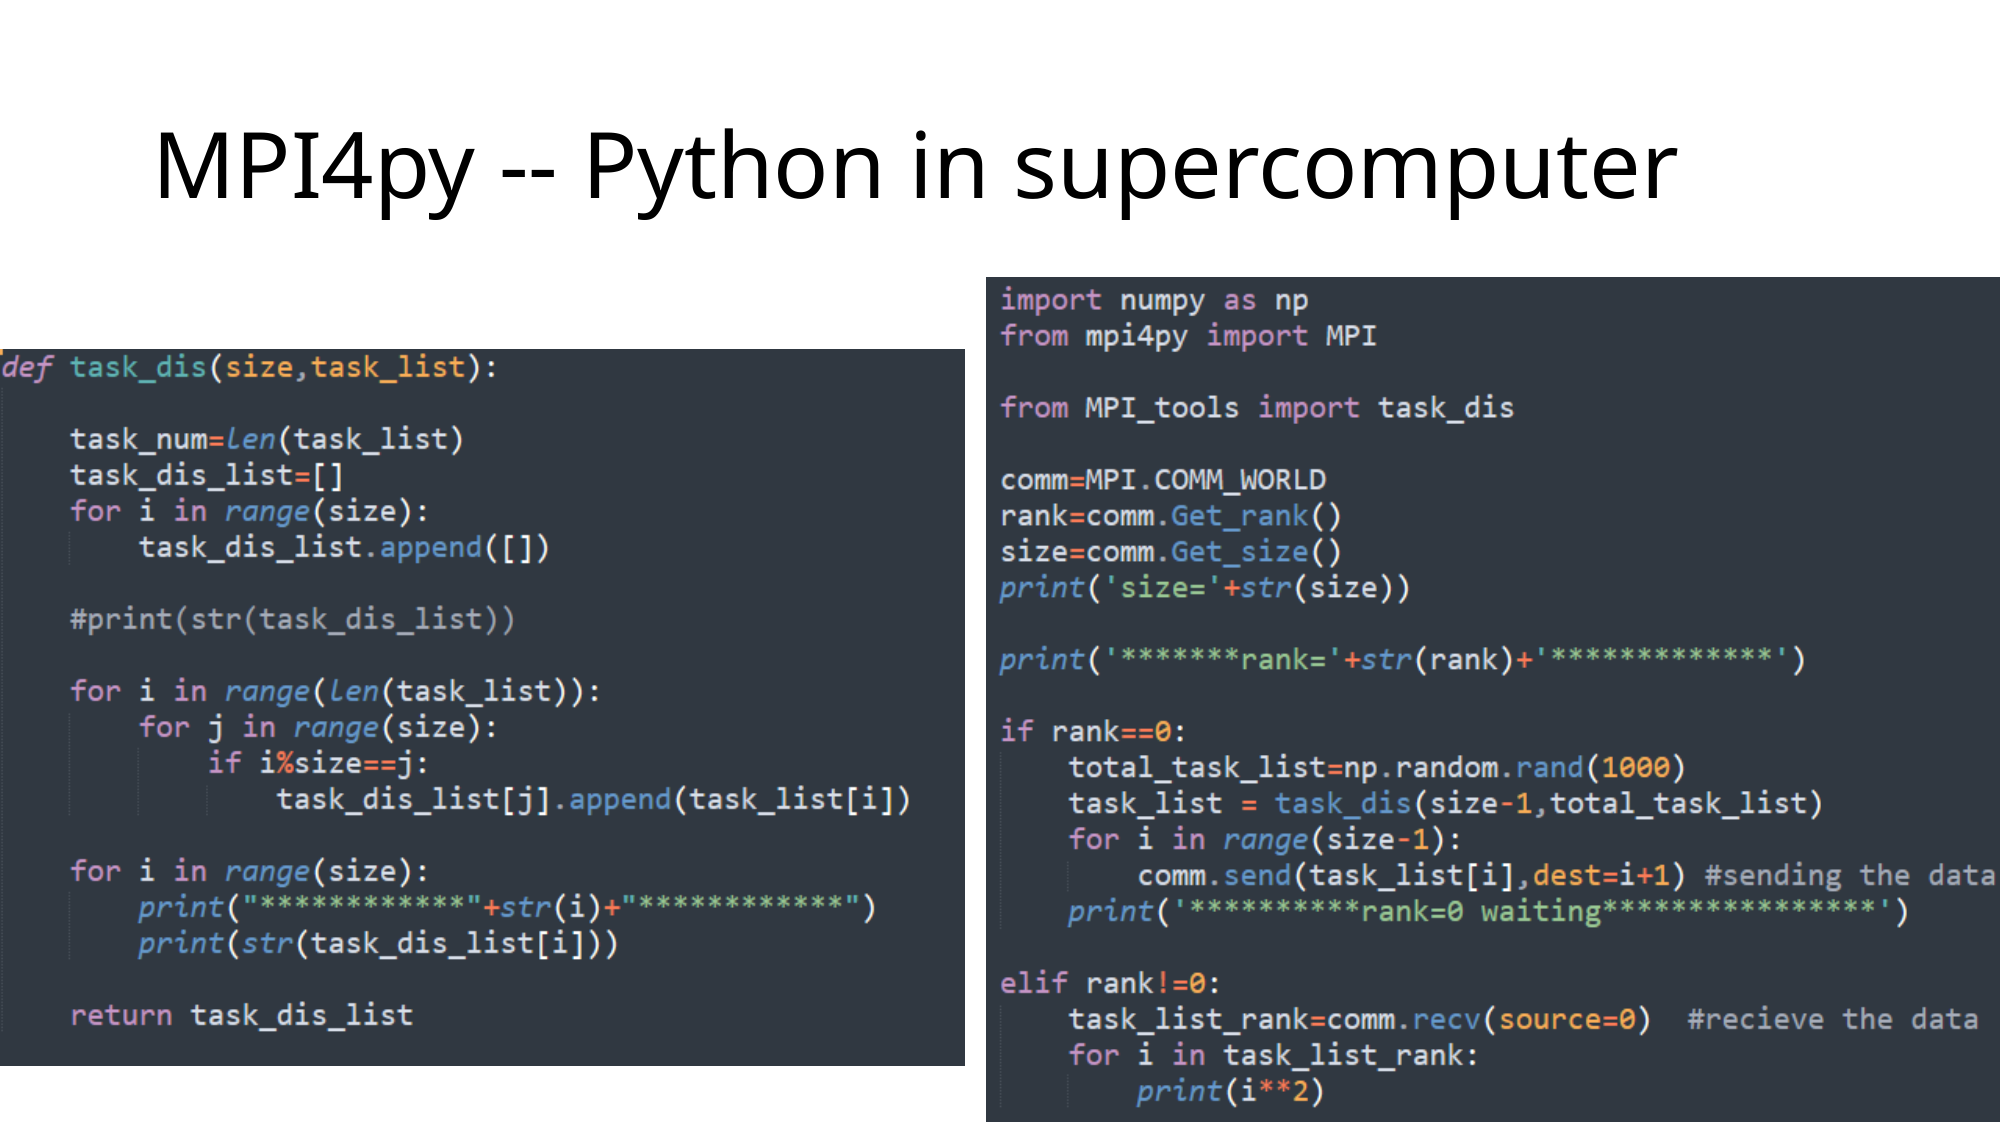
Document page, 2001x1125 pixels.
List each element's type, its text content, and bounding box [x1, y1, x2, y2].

picture [0, 349, 965, 1066]
picture [986, 277, 2000, 1122]
title MPI4py -- Python in supercomputer [137, 59, 1863, 278]
